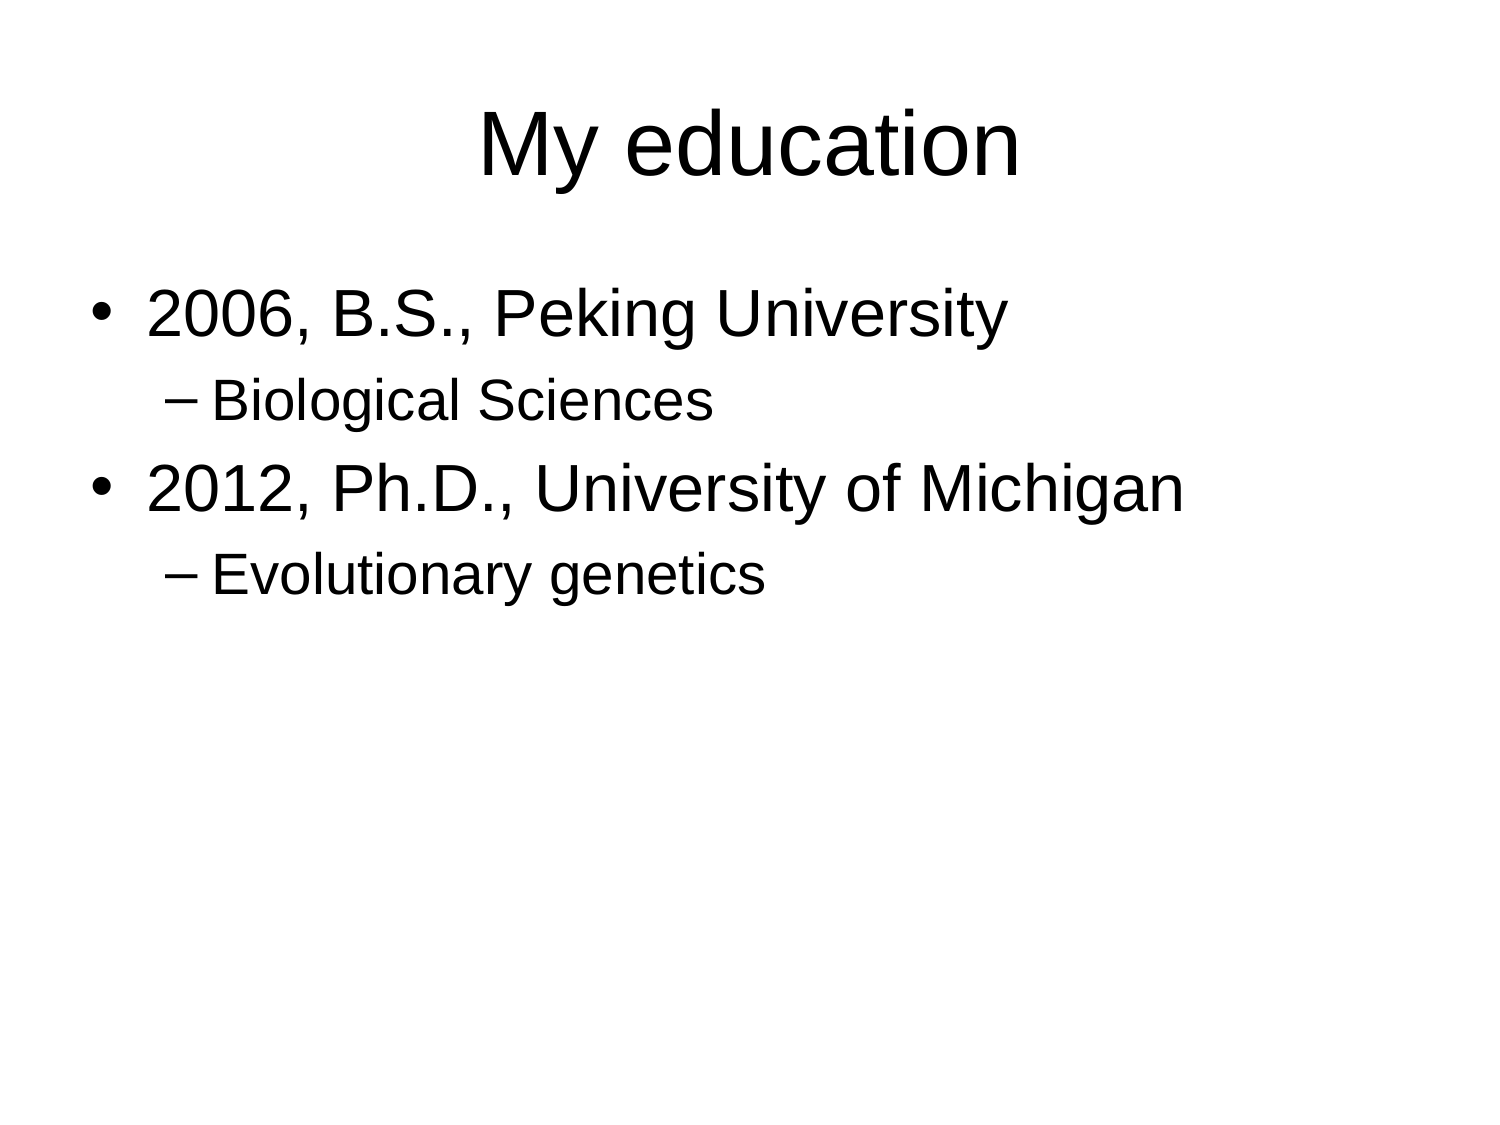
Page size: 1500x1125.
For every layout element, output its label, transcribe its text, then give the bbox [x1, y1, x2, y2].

title My education [75, 45, 1425, 233]
list 2006, B.S., Peking University Biological Sciences 2012, Ph.D., University of Michigan Evolutionary genetics [75, 262, 1425, 1005]
